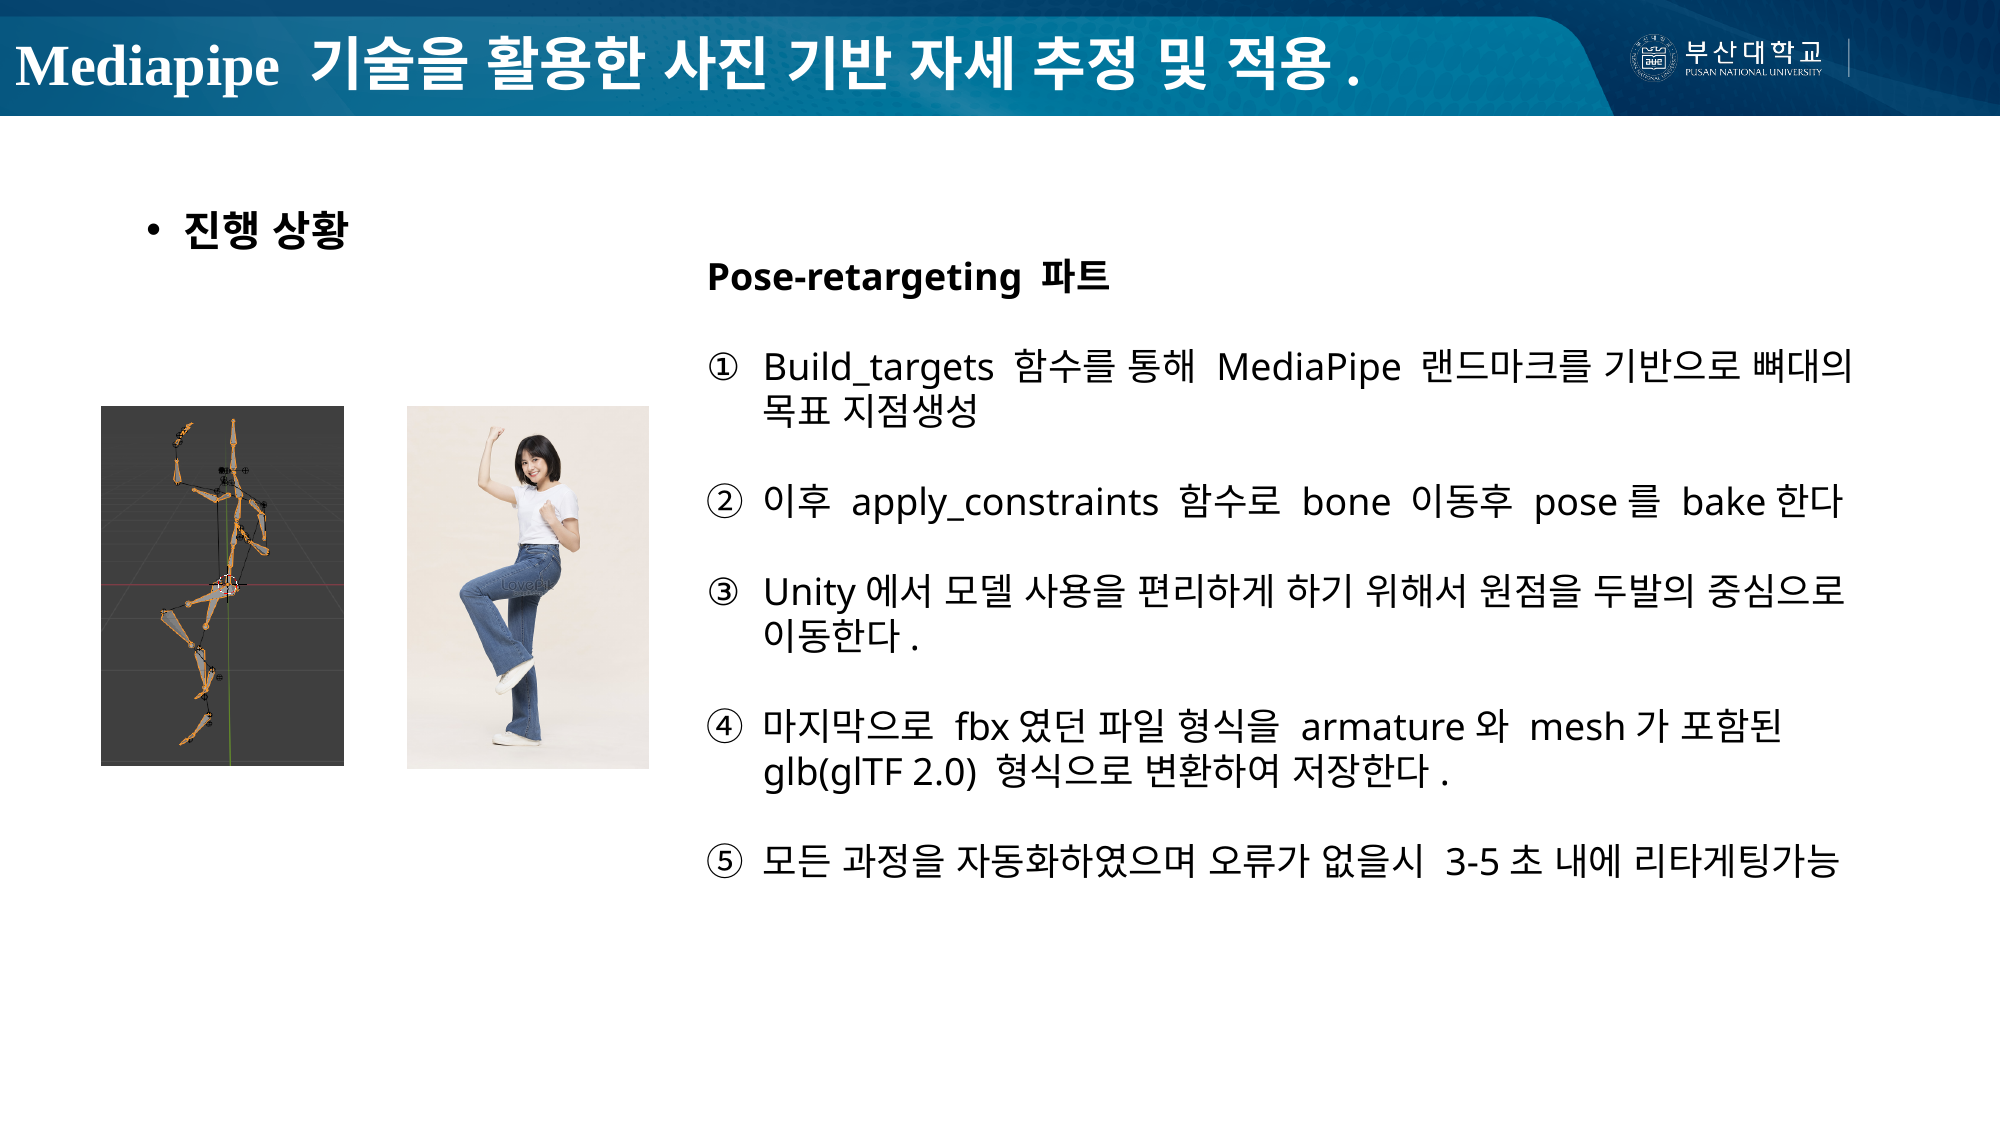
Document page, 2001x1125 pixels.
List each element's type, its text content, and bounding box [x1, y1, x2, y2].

picture [101, 406, 344, 766]
picture [0, 0, 2000, 116]
text_box Pose-retargeting 파트 Build_targets 함수를 통해 MediaPipe 랜드마크를 기반으로 뼈대의 목표 지점생성 이후 apply_constraints 함수로 bone 이동후 pose를 bake한다 Unity에서 모델 사용을 편리하게 하기 위해서 원점을 두발의 중심으로 이동한다. 마지막으로 fbx였던 파일 형식을 armature와 mesh가 포함된 glb(glTF 2.0) 형식으로 변환하여 저장한다. 모든 과정을 자동화하였으며 오류가 없을시 3-5초 내에 리타게팅가능 [691, 245, 1888, 981]
picture [406, 406, 649, 769]
title Mediapipe 기술을 활용한 사진 기반 자세 추정 및 적용. [0, 17, 1888, 116]
list 진행 상황 [56, 136, 1944, 1036]
